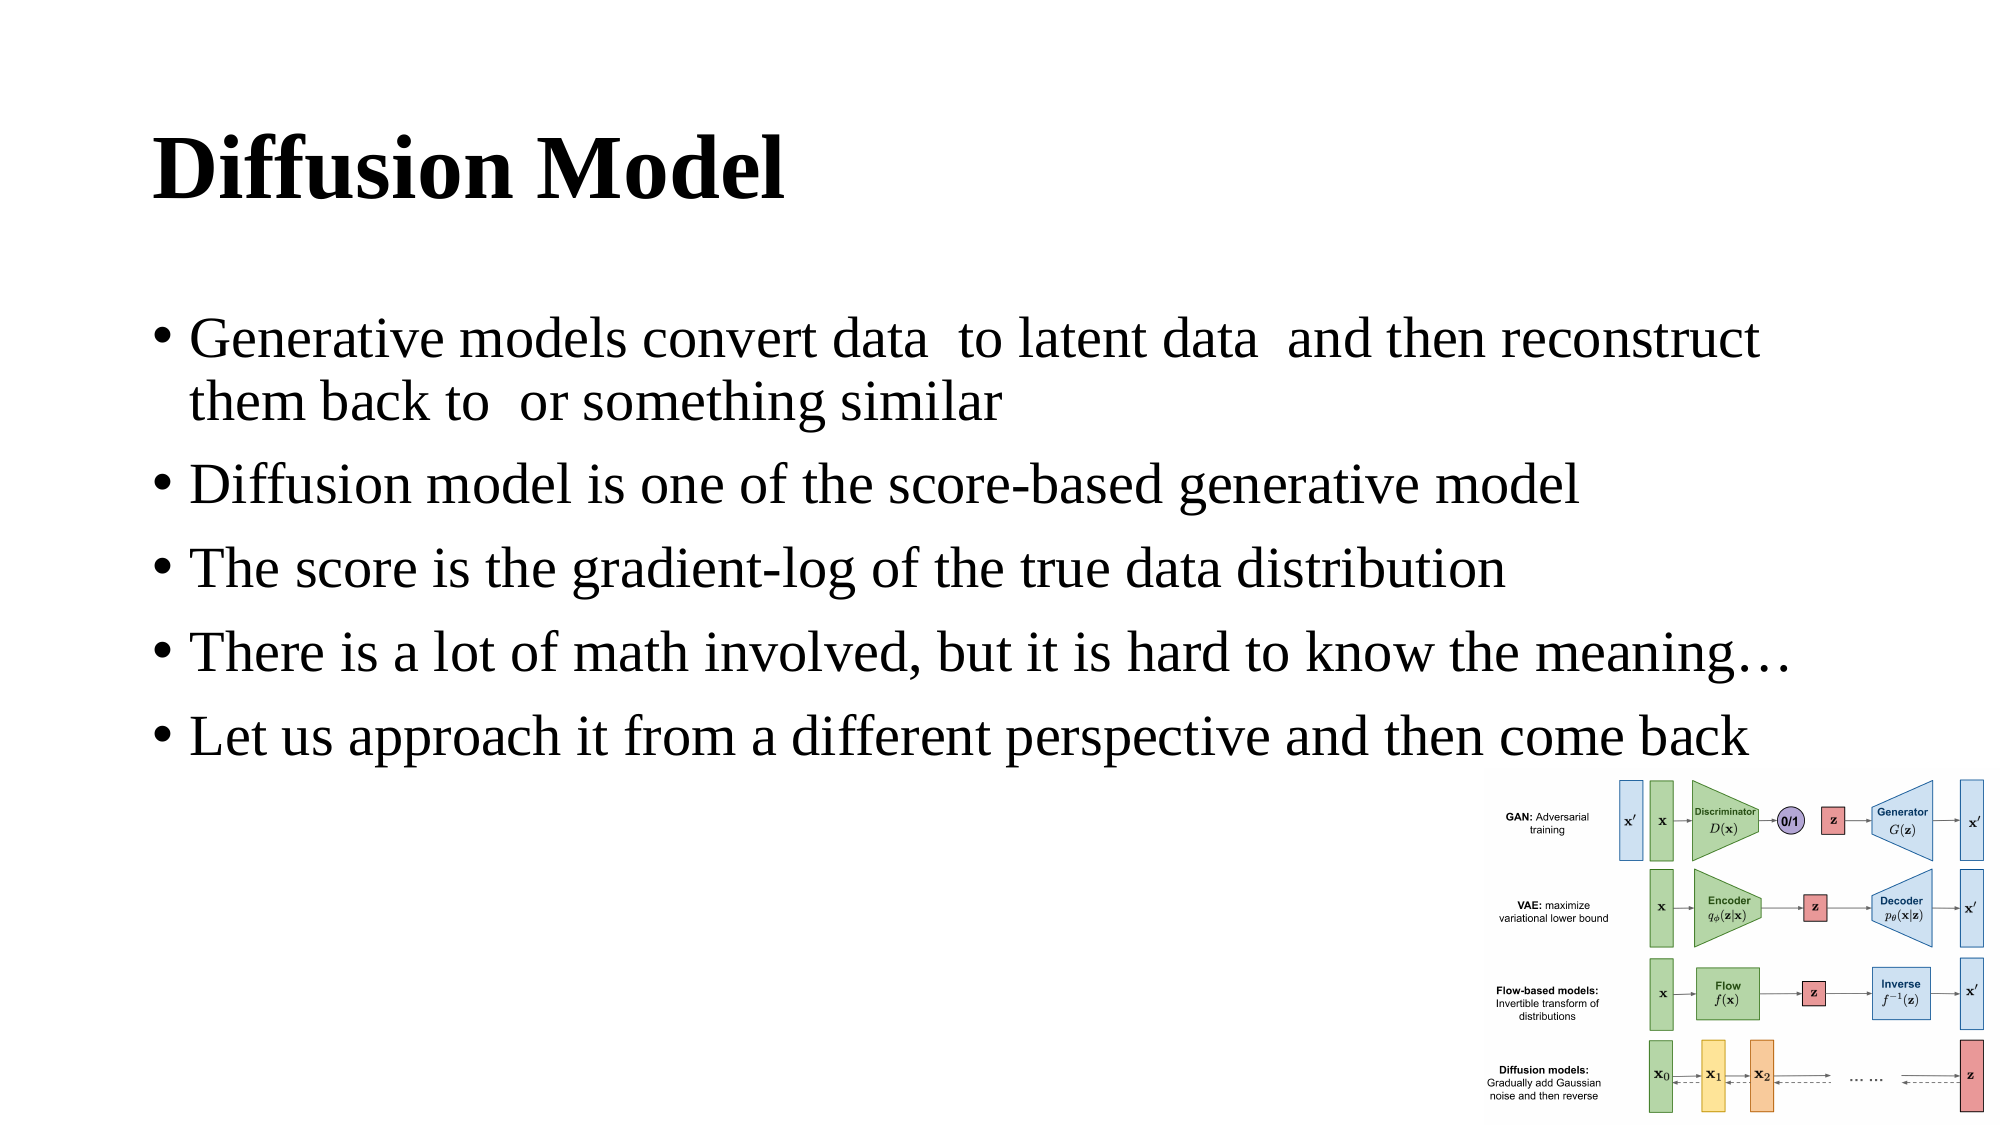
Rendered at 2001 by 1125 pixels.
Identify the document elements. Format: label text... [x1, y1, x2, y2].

title Diffusion Model [137, 59, 1863, 278]
picture [1484, 768, 2000, 1125]
